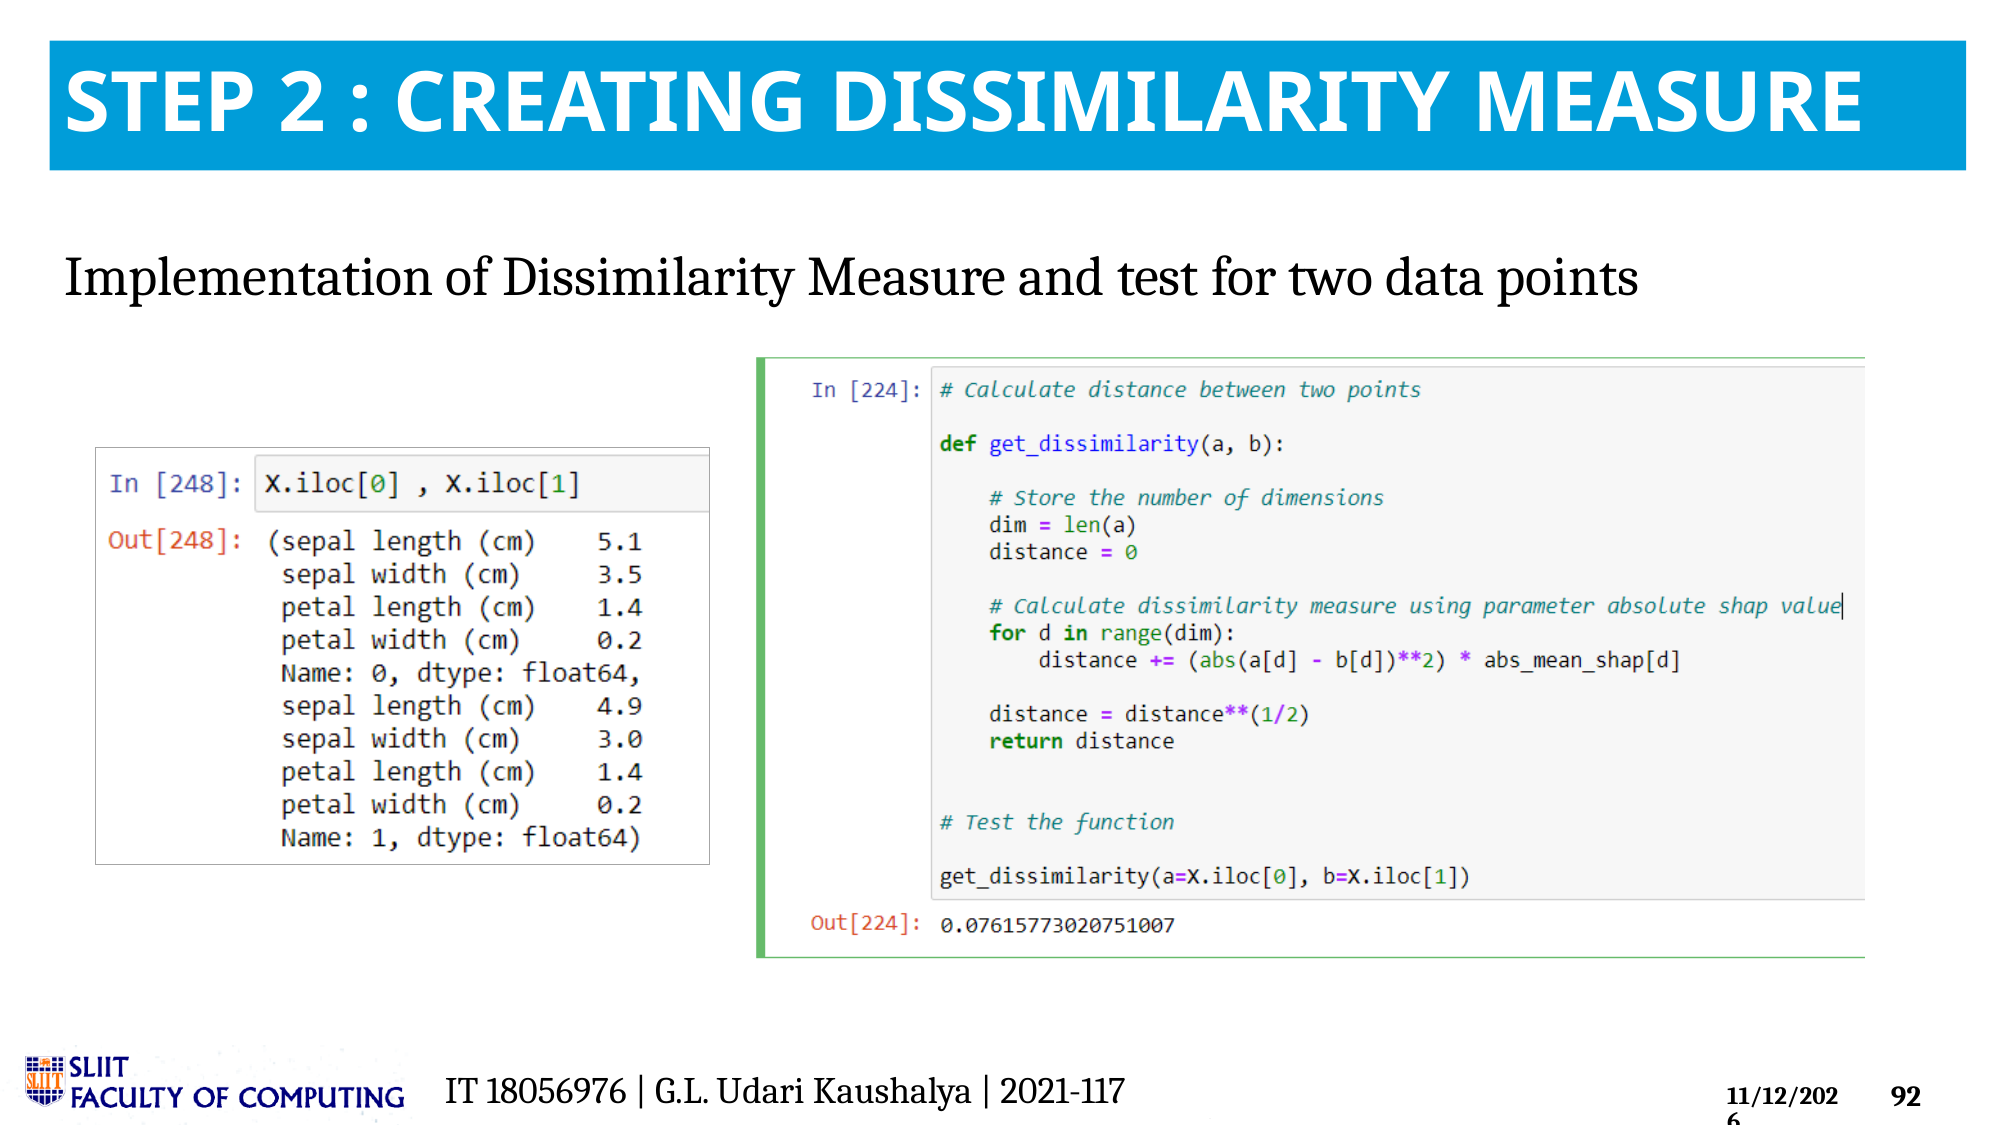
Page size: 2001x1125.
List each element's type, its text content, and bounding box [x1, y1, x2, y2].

picture [0, 1045, 413, 1125]
text_box Step 2 : creating dissimilarity measure [49, 40, 1967, 171]
text_box IT 18056976 | G.L. Udari Kaushalya | 2021-117 [430, 1058, 1405, 1119]
picture [94, 447, 710, 866]
picture [746, 347, 1866, 966]
text_box Implementation of Dissimilarity Measure and test for two data points [49, 231, 1850, 314]
